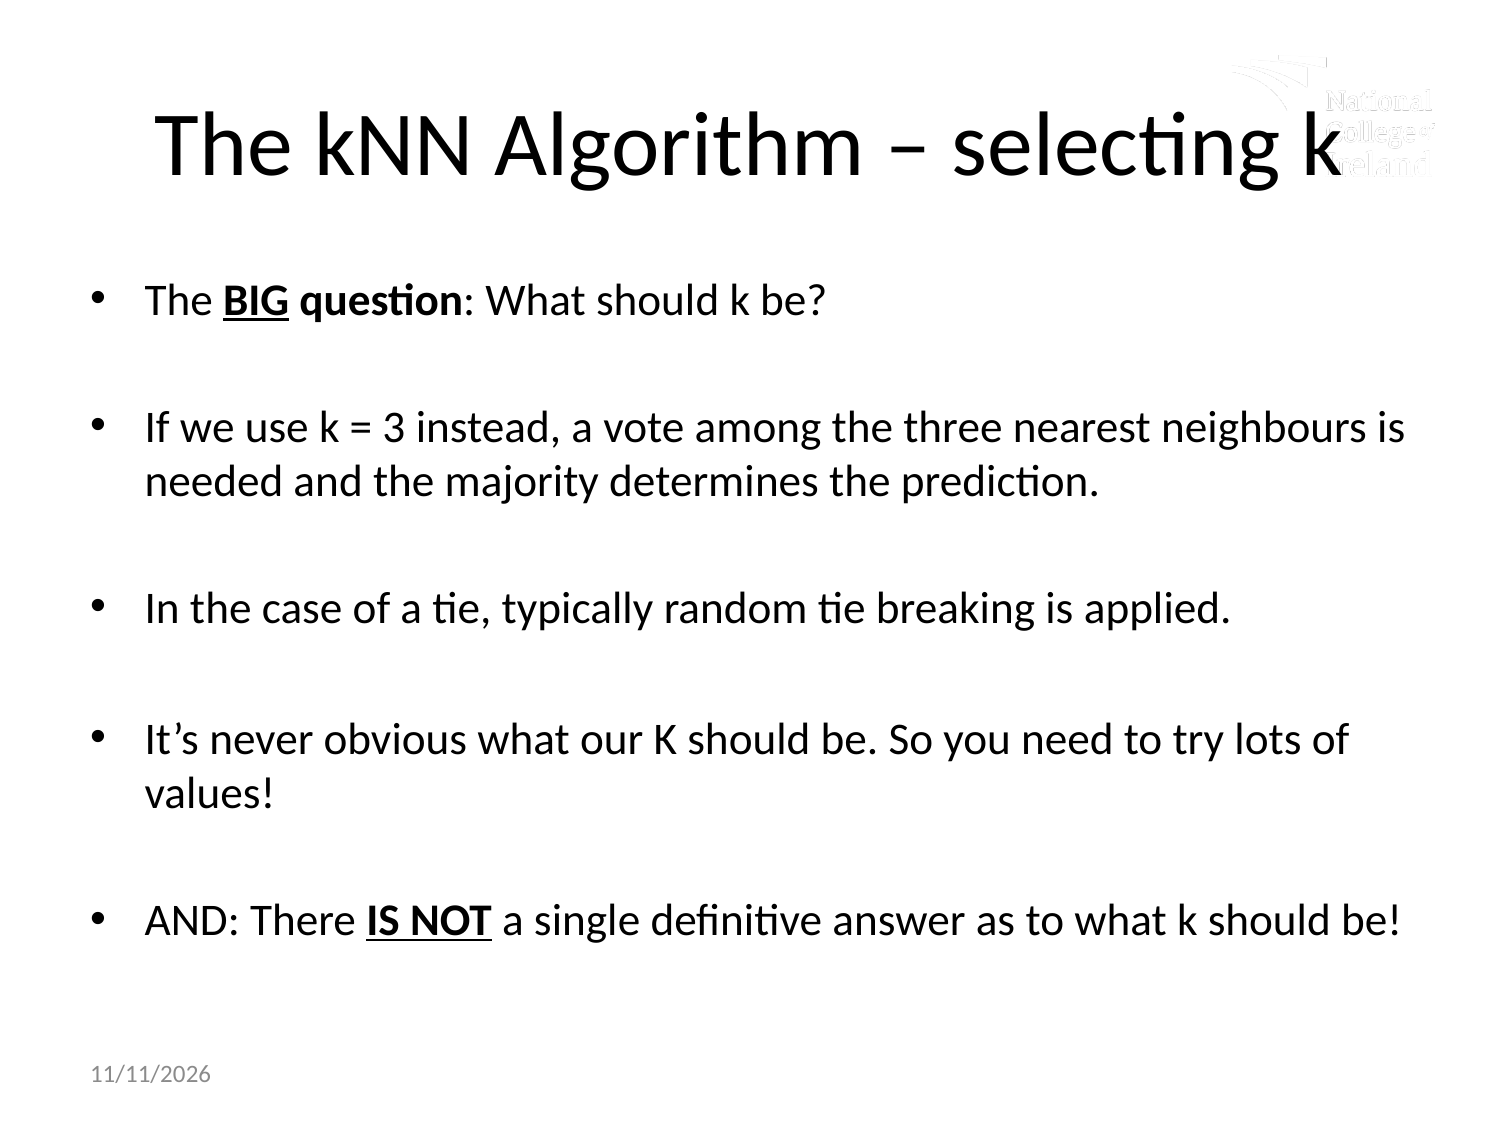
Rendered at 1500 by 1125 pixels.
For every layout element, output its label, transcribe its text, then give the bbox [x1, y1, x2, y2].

list The BIG question: What should k be? If we use k = 3 instead, a vote among the three nearest neighbours is needed and the majority determines the prediction. In the case of a tie, typically random tie breaking is applied. It’s never obvious what our K should be. So you need to try lots of values! AND: There IS NOT a single definitive answer as to what k should be! [75, 262, 1425, 1005]
picture [1425, 54, 1436, 178]
title The kNN Algorithm – selecting k [75, 45, 1425, 233]
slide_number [75, 1042, 425, 1103]
